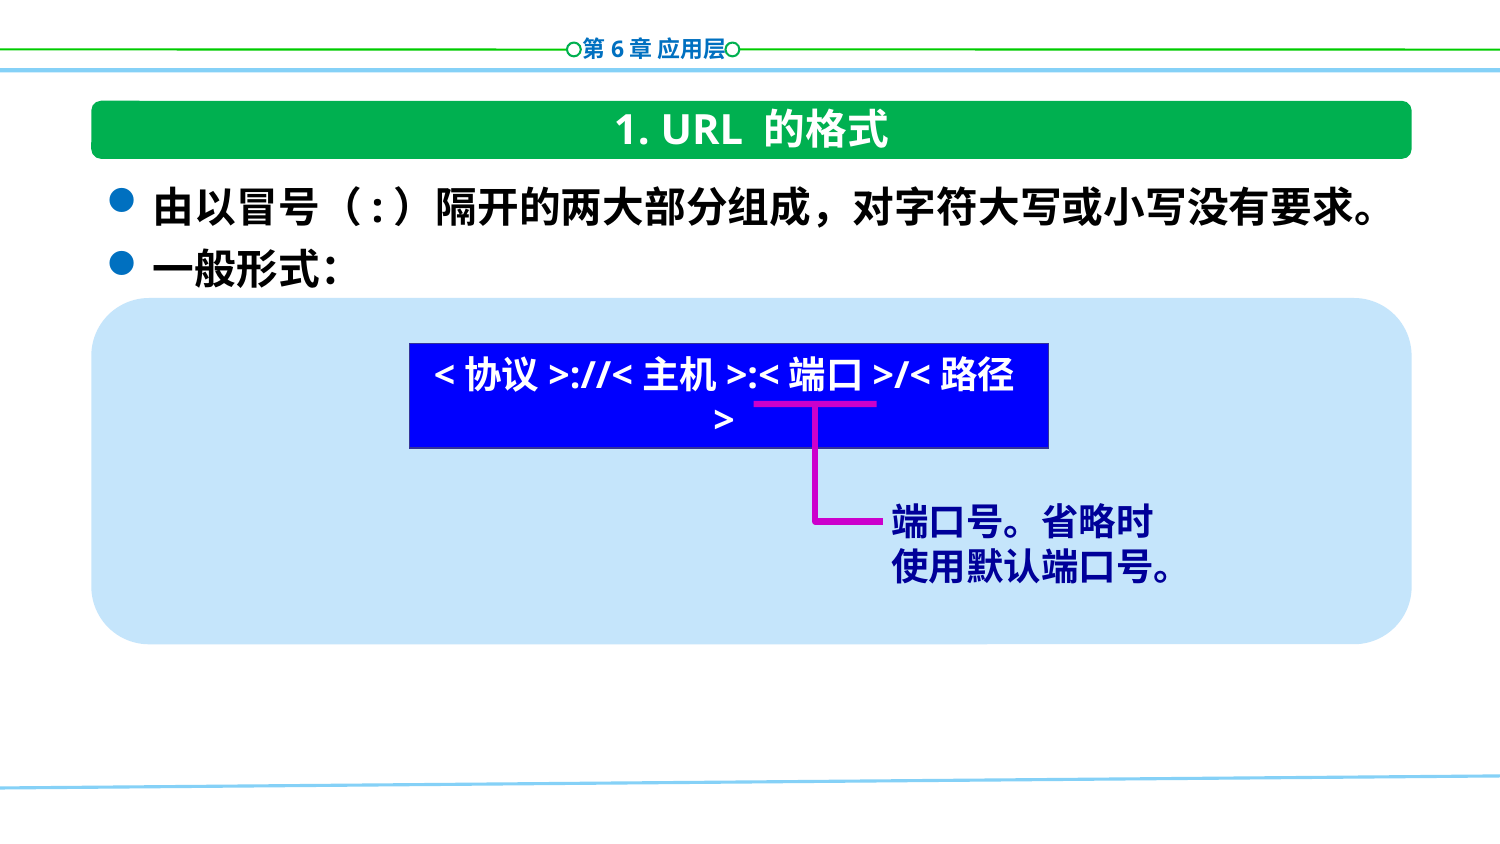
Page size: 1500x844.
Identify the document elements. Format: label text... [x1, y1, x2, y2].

text_box 由以冒号（:）隔开的两大部分组成，对字符大写或小写没有要求。 一般形式： [91, 160, 1412, 301]
text_box 1. URL 的格式 [598, 95, 904, 160]
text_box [753, 403, 1202, 597]
text_box <协议>://<主机>:<端口>/<路径> [409, 343, 1049, 449]
text_box [91, 100, 598, 159]
text_box [89, 301, 1414, 647]
text_box [904, 100, 1412, 159]
